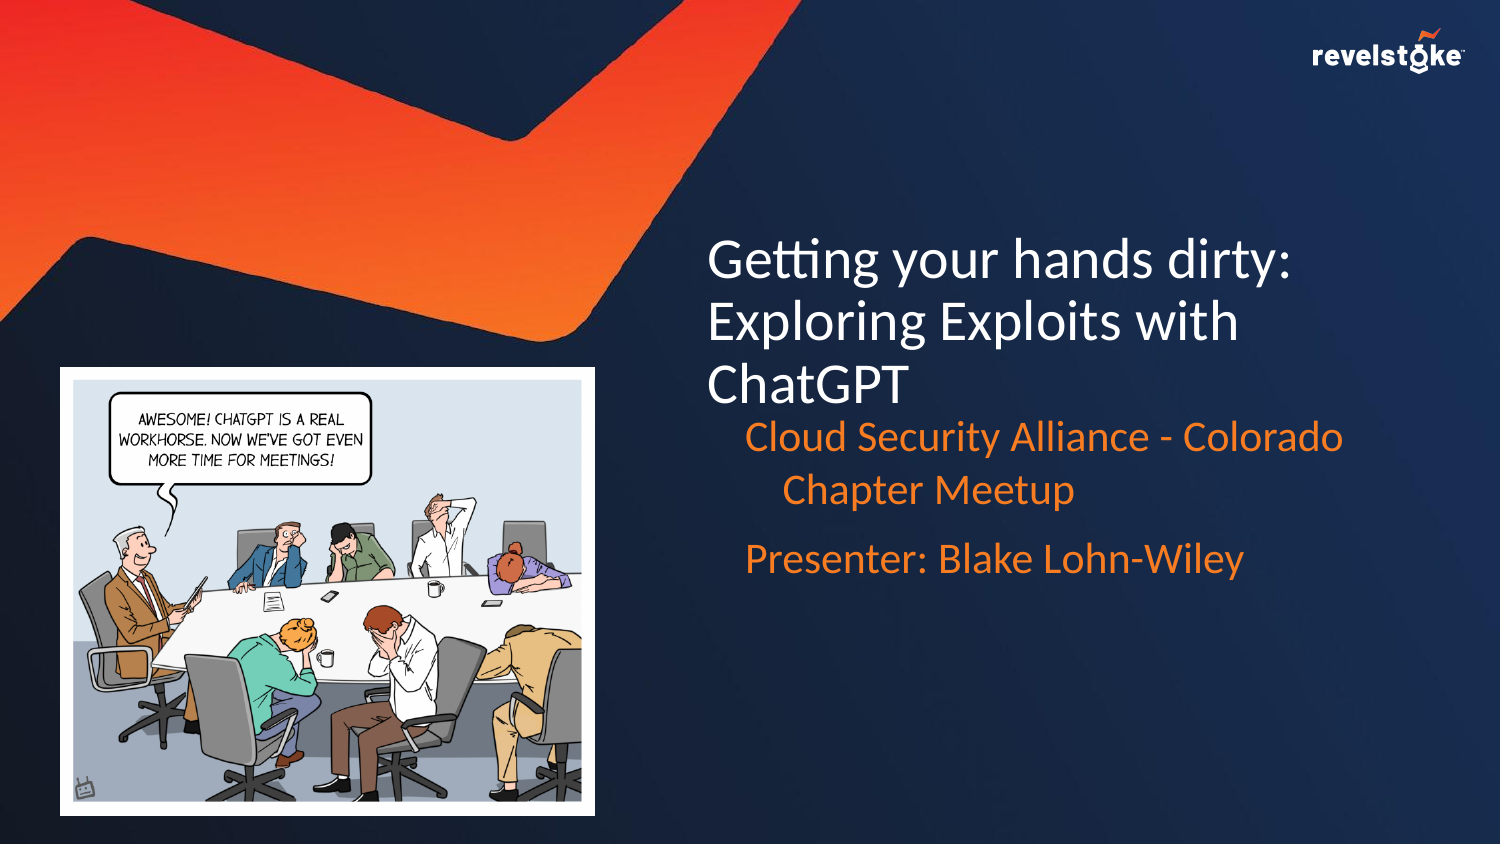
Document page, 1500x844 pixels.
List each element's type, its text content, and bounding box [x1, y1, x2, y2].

picture [0, 0, 1500, 844]
title Getting your hands dirty: Exploring Exploits with ChatGPT [696, 222, 1417, 422]
list Cloud Security Alliance - Colorado Chapter Meetup Presenter: Blake Lohn-Wiley [696, 402, 1397, 668]
